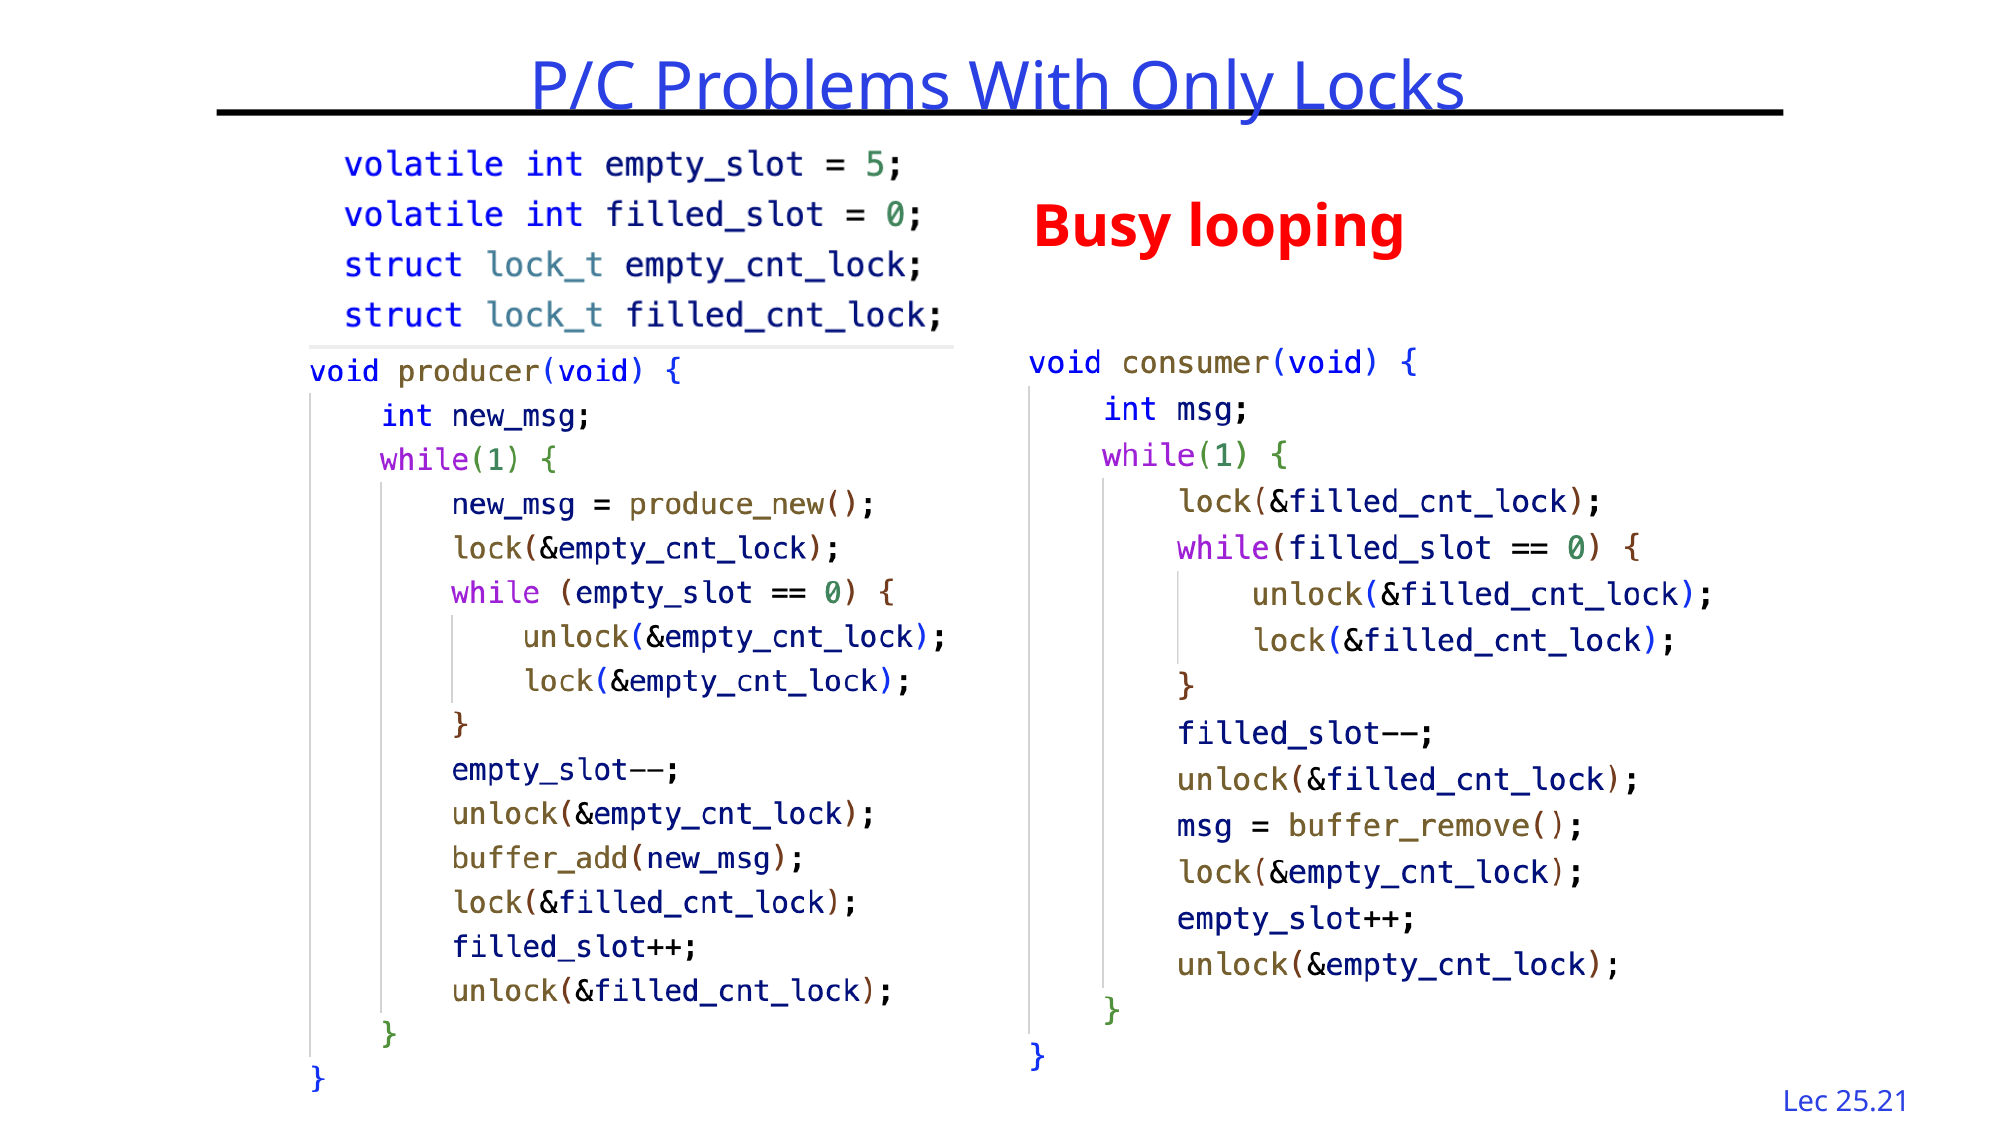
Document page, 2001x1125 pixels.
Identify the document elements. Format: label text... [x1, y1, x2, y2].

picture [301, 344, 955, 1103]
text_box Busy looping [1017, 180, 1422, 266]
title P/C Problems With Only Locks [68, 45, 1929, 152]
picture [1015, 341, 1720, 1081]
picture [330, 137, 955, 336]
